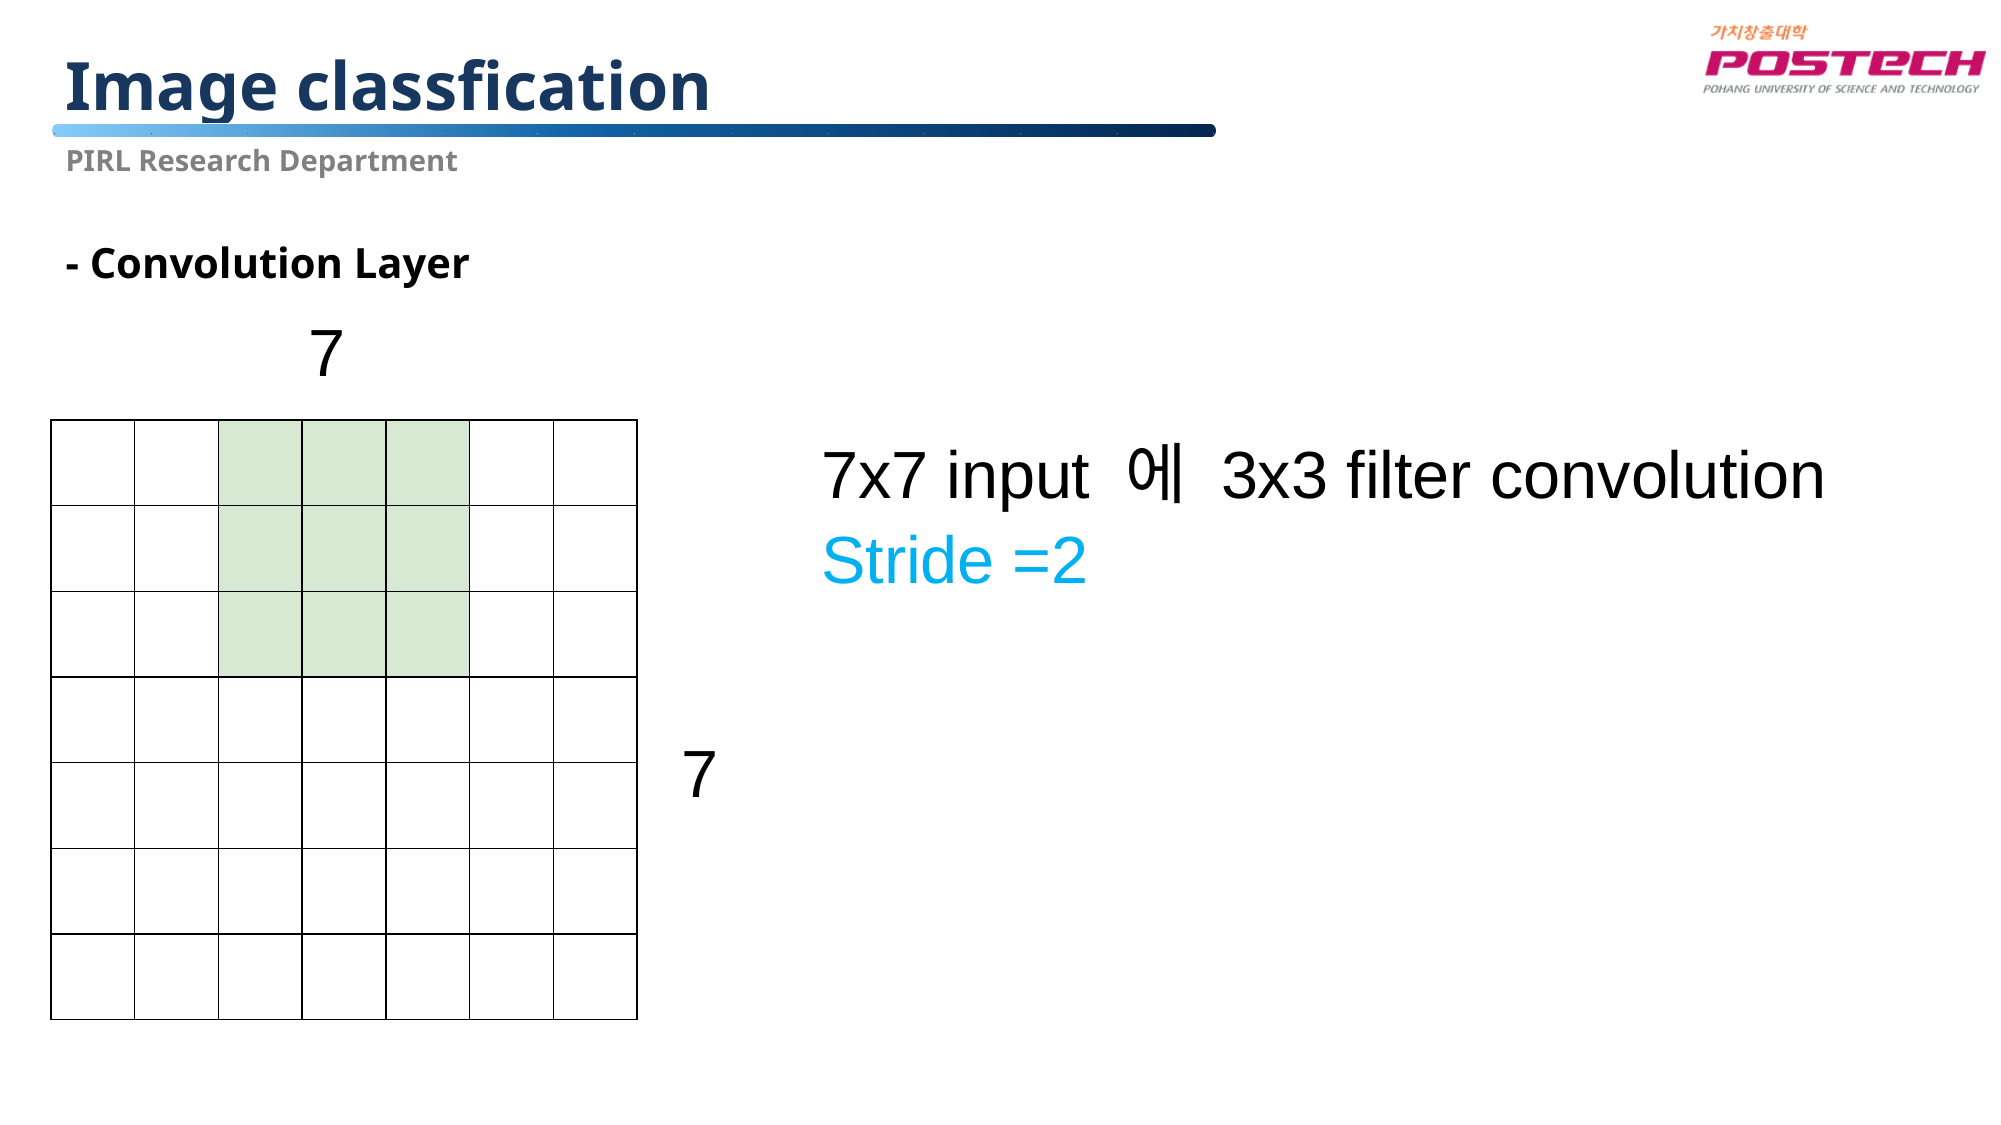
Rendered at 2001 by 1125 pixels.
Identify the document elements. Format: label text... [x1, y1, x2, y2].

text_box 7x7 input 에 3x3 filter convolution Stride =2 7 [678, 426, 1886, 811]
table_header [303, 421, 385, 505]
table_cell [470, 506, 553, 591]
table_cell [387, 506, 469, 591]
table_cell [470, 763, 553, 848]
table_cell [554, 935, 636, 1019]
table_cell [470, 849, 553, 933]
table_cell [219, 506, 301, 591]
table_cell [52, 935, 134, 1019]
table_cell [135, 763, 218, 848]
table_cell [135, 935, 218, 1019]
table_cell [135, 678, 218, 762]
table_cell [554, 678, 636, 762]
table_cell [303, 592, 385, 676]
table_cell [387, 678, 469, 762]
table_cell [219, 849, 301, 933]
table_header [470, 421, 553, 505]
table_cell [554, 506, 636, 591]
table_cell [470, 592, 553, 676]
table_cell [219, 678, 301, 762]
table_cell [219, 592, 301, 676]
table_cell [219, 763, 301, 848]
table_cell [387, 592, 469, 676]
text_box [50, 36, 1217, 168]
table_cell [52, 678, 134, 762]
table_cell [387, 763, 469, 848]
table_header [135, 421, 218, 505]
table_cell [52, 506, 134, 591]
picture [1703, 25, 1986, 93]
table_cell [52, 592, 134, 676]
table_header [52, 421, 134, 505]
table_cell [135, 506, 218, 591]
table_cell [303, 935, 385, 1019]
table_cell [554, 849, 636, 933]
table_cell [303, 678, 385, 762]
table_cell [52, 763, 134, 848]
table_cell [554, 763, 636, 848]
table_cell [219, 935, 301, 1019]
table_header [219, 421, 301, 505]
table_cell [303, 506, 385, 591]
table_cell [470, 678, 553, 762]
table_cell [52, 849, 134, 933]
table_cell [303, 849, 385, 933]
text_box - Convolution Layer [50, 229, 1300, 295]
table_cell [135, 592, 218, 676]
table_cell [135, 849, 218, 933]
table_cell [387, 935, 469, 1019]
table_cell [303, 763, 385, 848]
table_header [554, 421, 636, 505]
table_cell [387, 849, 469, 933]
table_header [387, 421, 469, 505]
table_cell [554, 592, 636, 676]
text_box 7 [305, 307, 349, 391]
table_cell [470, 935, 553, 1019]
